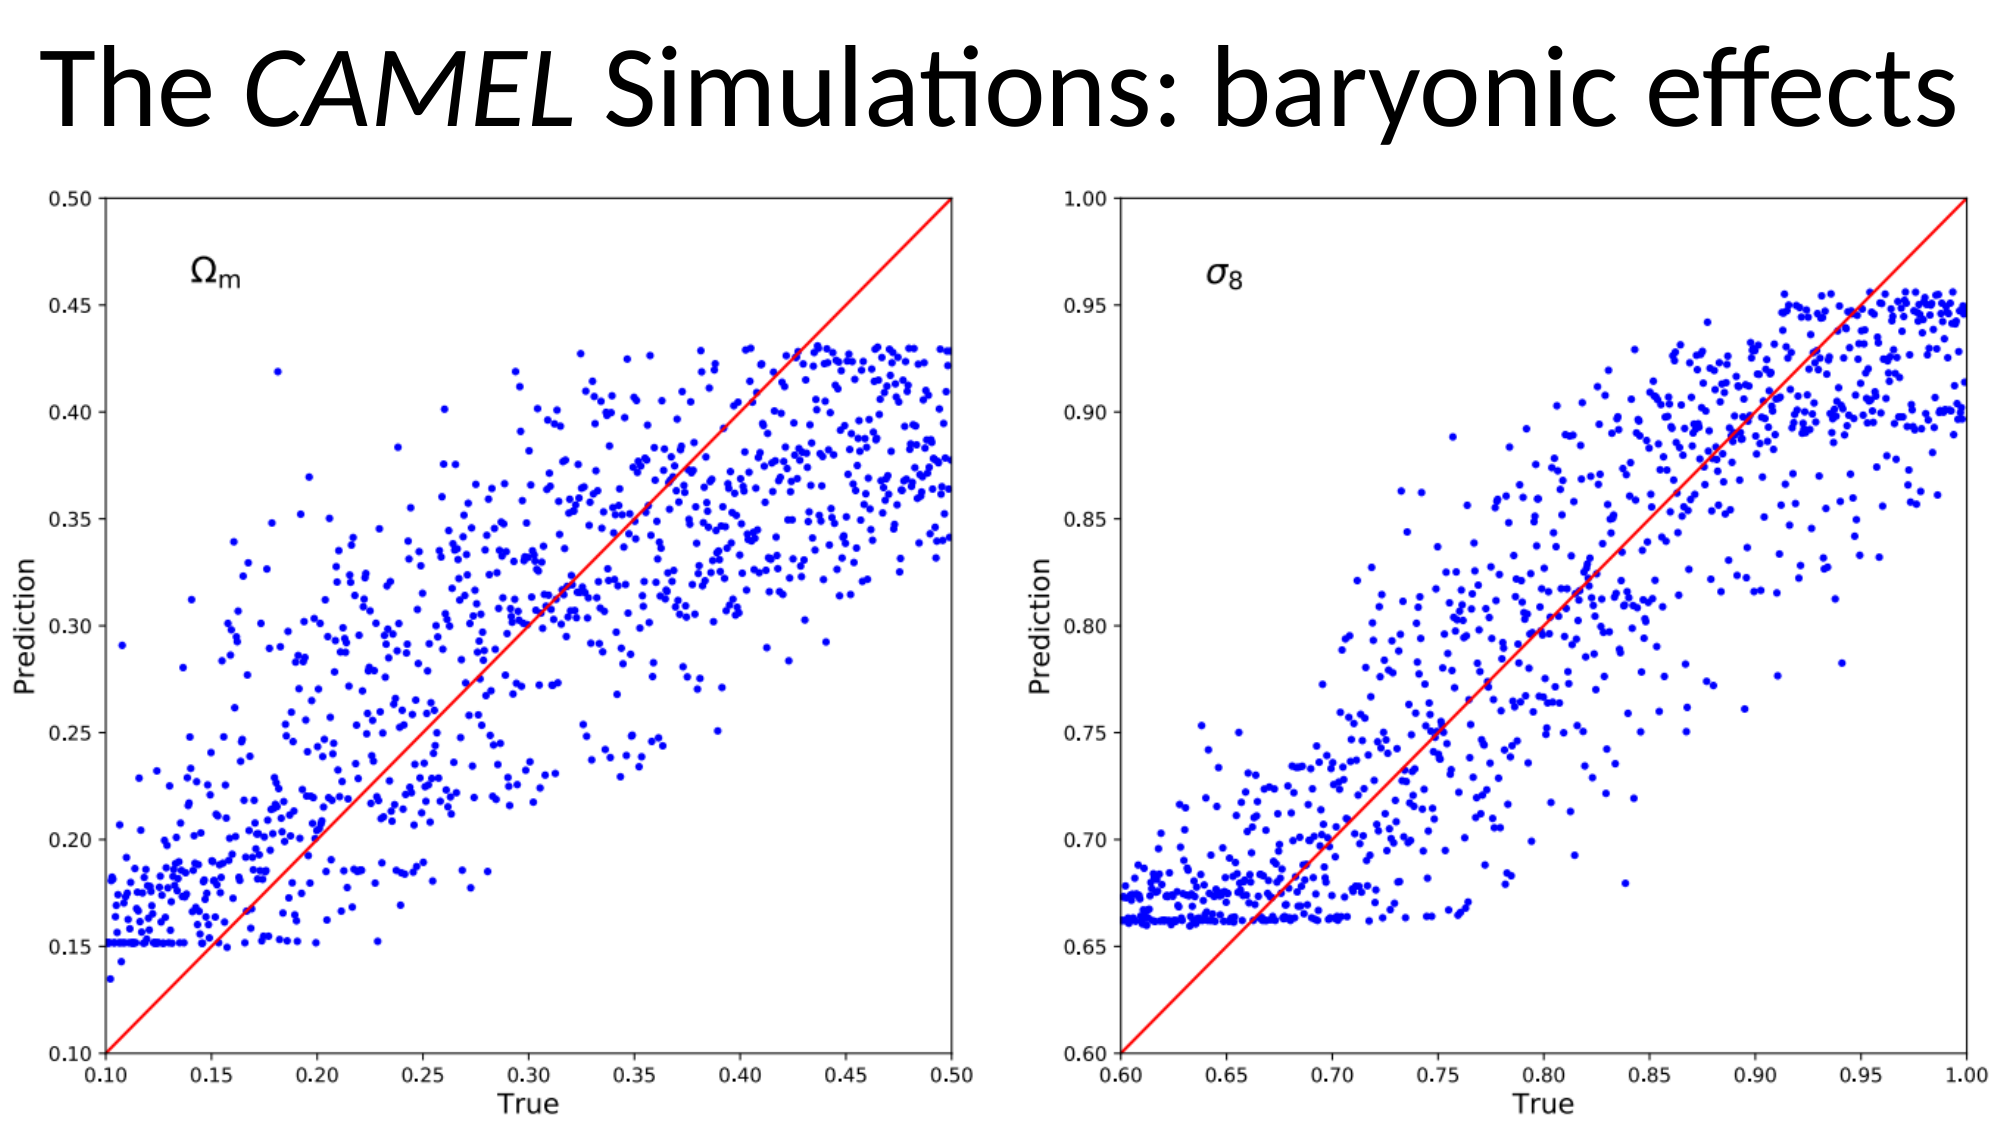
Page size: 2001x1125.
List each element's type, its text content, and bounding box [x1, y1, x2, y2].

picture [0, 71, 2000, 1125]
text_box The CAMEL Simulations: baryonic effects [0, 2, 2000, 71]
